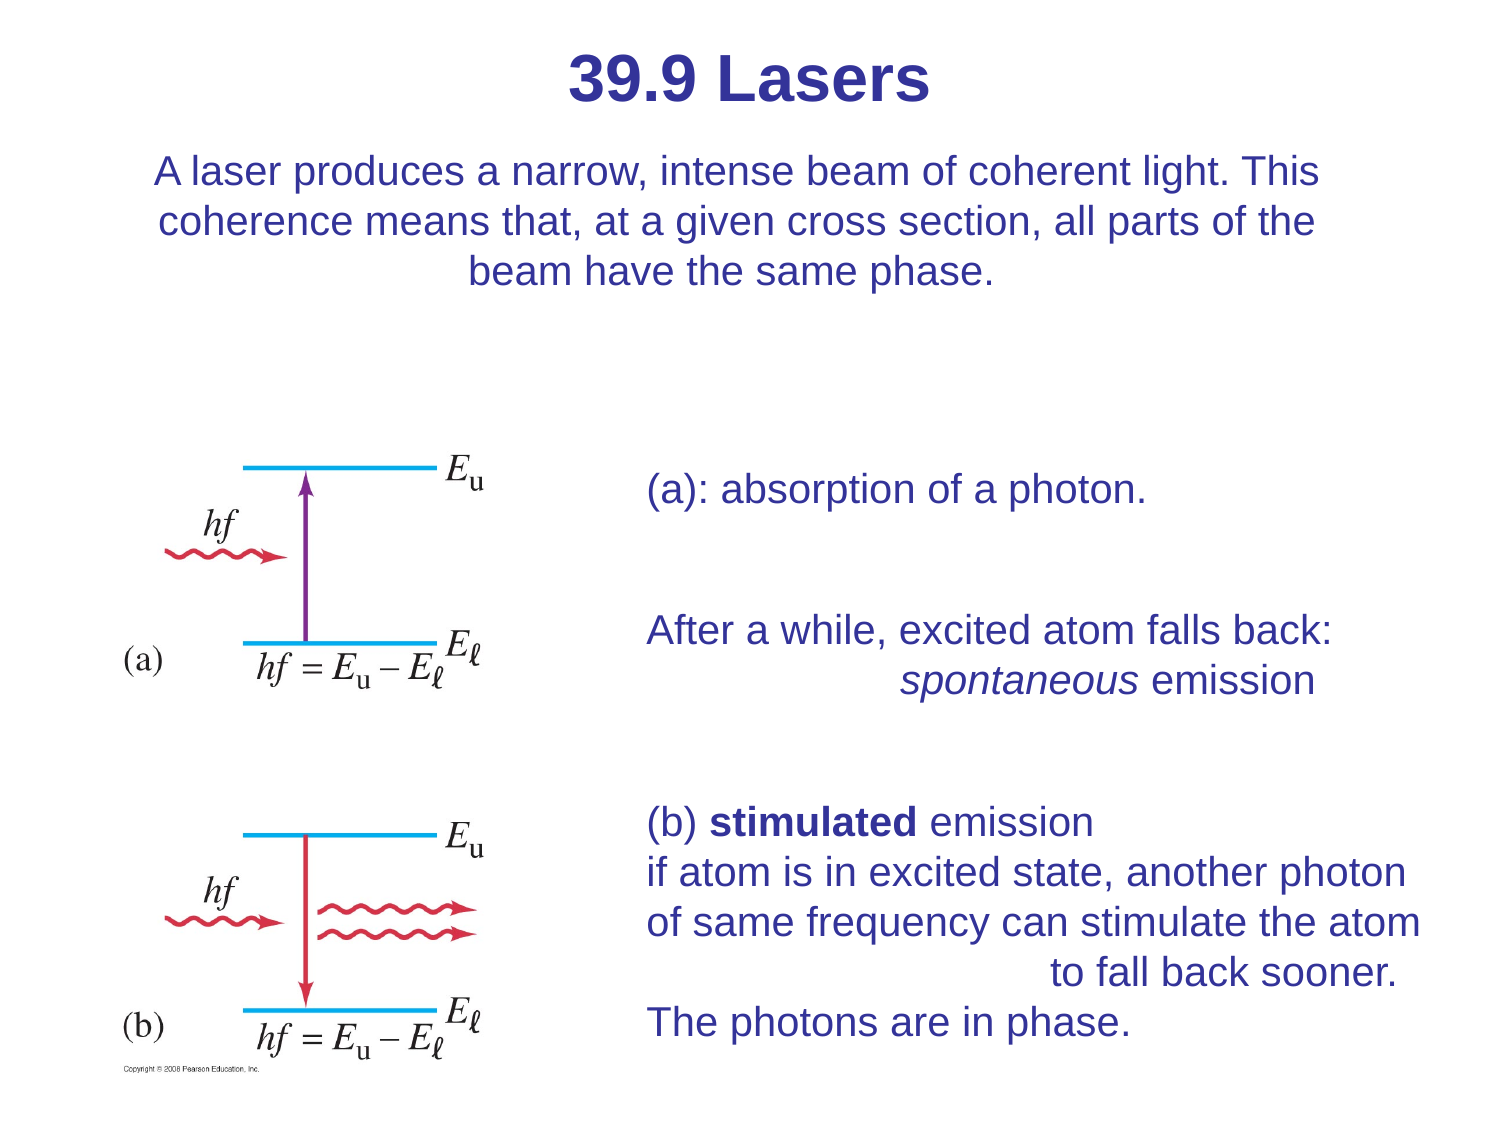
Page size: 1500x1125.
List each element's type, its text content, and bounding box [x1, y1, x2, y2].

text_box 39.9 Lasers [74, 0, 1425, 150]
text_box (a): absorption of a photon. After a while, excited atom falls back: spontaneous emission (b) stimulated emission if atom is in excited state, another photon of same frequency can stimulate the atom to fall back sooner. The photons are in phase. [631, 453, 1438, 1053]
text_box A laser produces a narrow, intense beam of coherent light. This coherence means that, at a given cross section, all parts of the beam have the same phase. [91, 150, 1383, 302]
picture [119, 450, 490, 1079]
